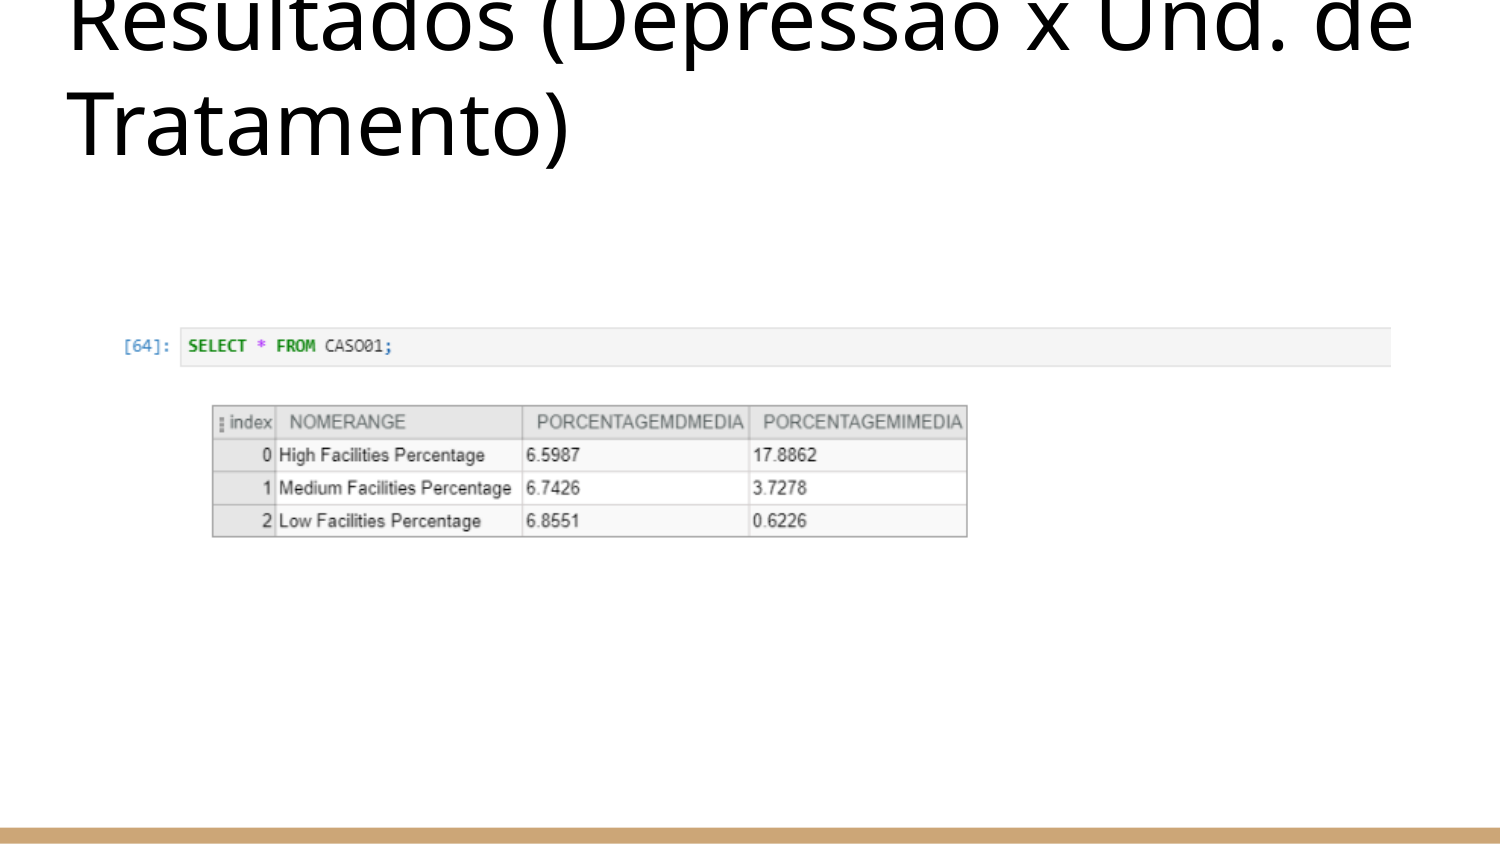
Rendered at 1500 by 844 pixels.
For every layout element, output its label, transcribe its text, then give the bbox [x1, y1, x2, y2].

title Resultados (Depressão x Und. de Tratamento) [51, 51, 1449, 189]
picture [108, 323, 1392, 553]
